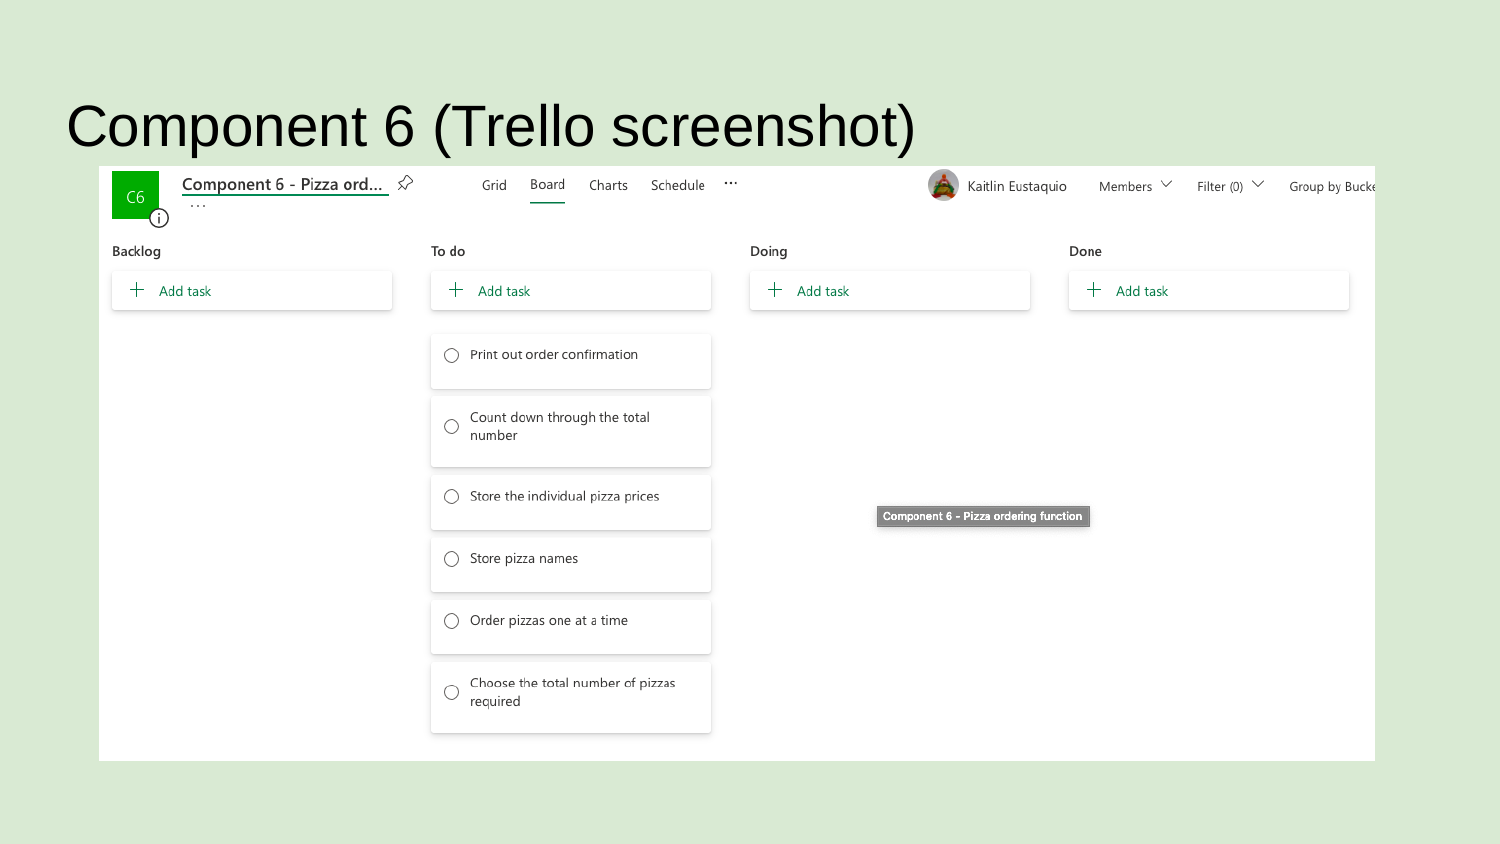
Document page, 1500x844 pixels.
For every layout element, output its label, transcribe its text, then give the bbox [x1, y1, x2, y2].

title Component 6 (Trello screenshot) [51, 72, 1449, 167]
picture [99, 166, 1375, 761]
